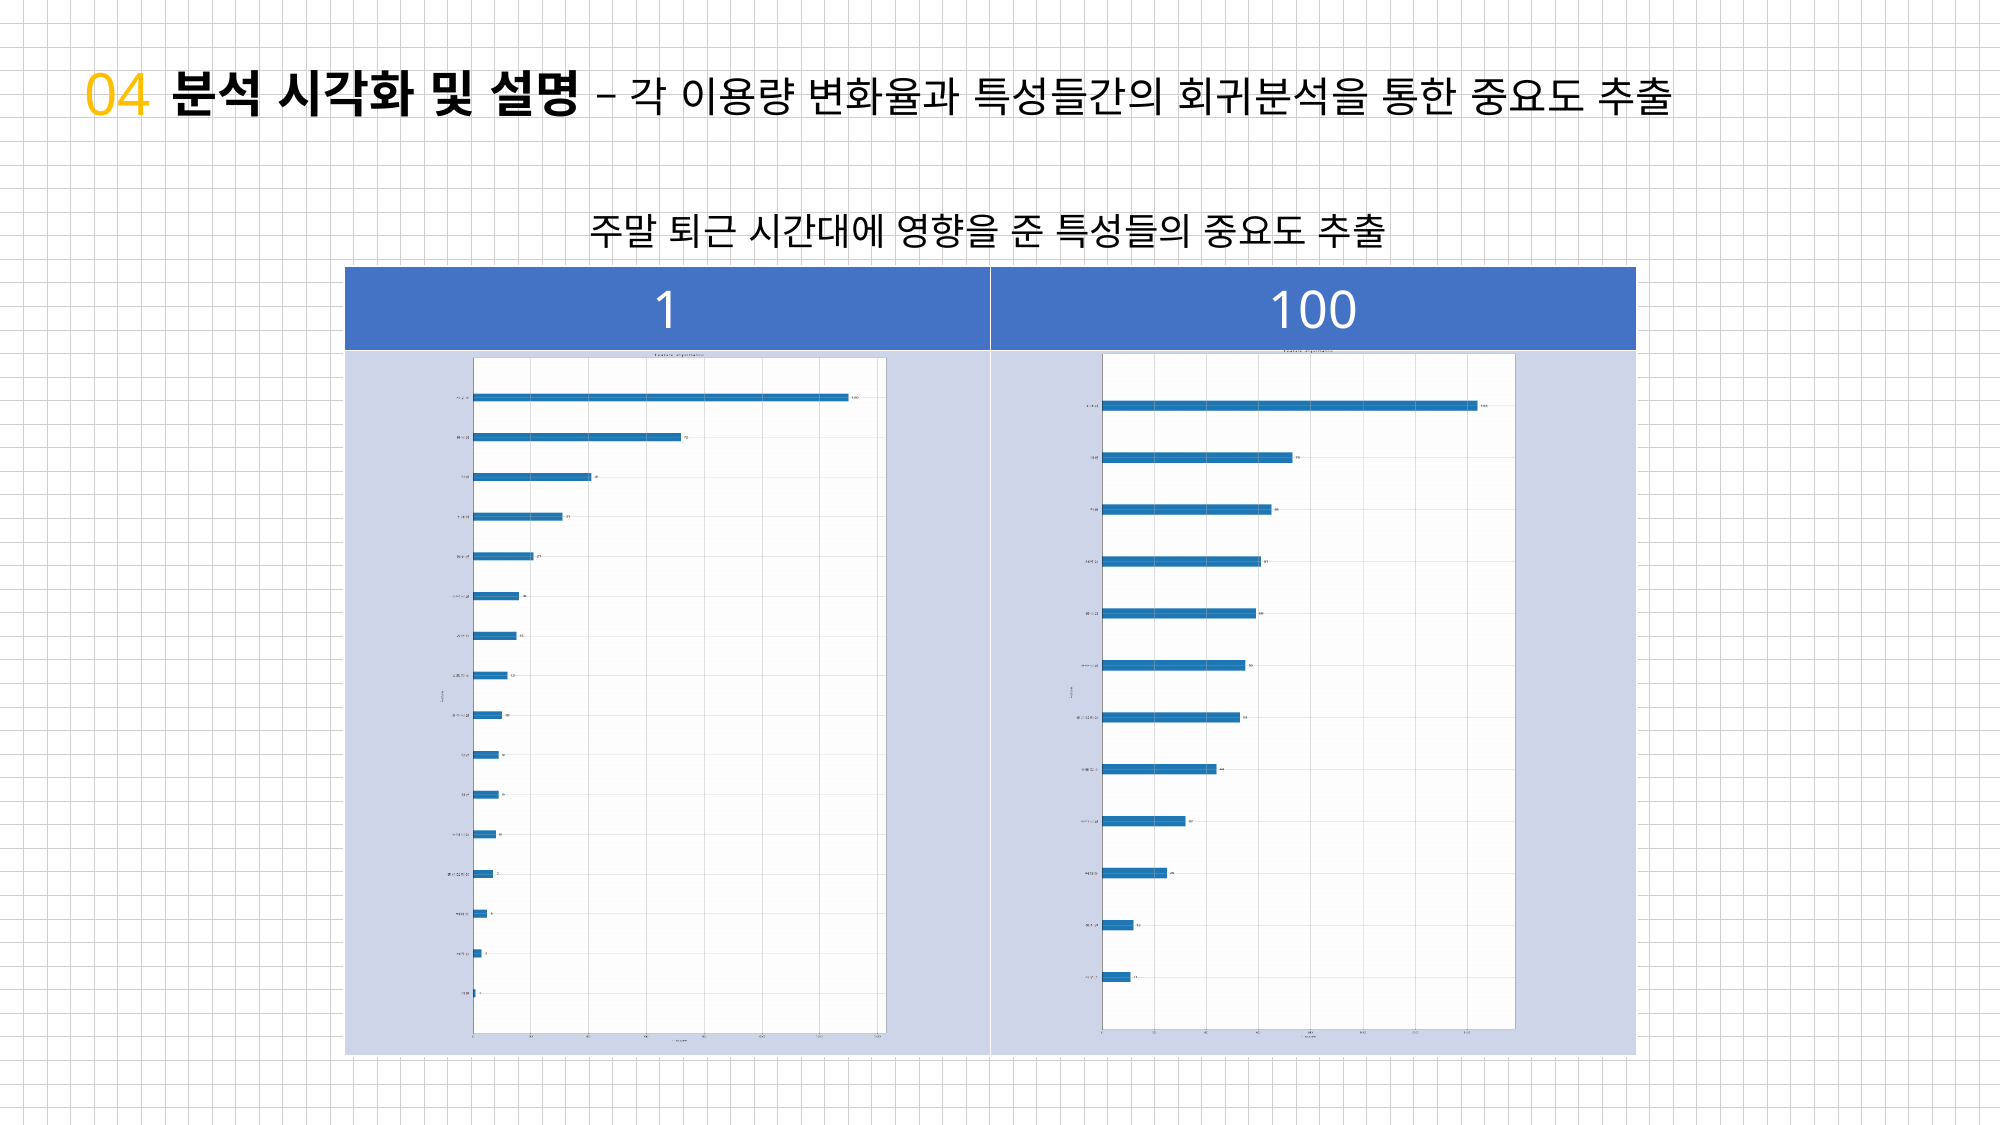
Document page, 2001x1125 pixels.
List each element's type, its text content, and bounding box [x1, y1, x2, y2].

text_box 04 [69, 49, 166, 135]
table_header 1 [345, 267, 990, 350]
text_box 주말 퇴근 시간대에 영향을 준 특성들의 중요도 추출 [304, 200, 1672, 261]
picture [437, 351, 889, 1044]
table_cell [991, 351, 1636, 1055]
table_cell [345, 351, 990, 1055]
text_box 분석 시각화 및 설명 – 각 이용량 변화율과 특성들간의 회귀분석을 통한 중요도 추출 [157, 55, 1690, 130]
picture [1066, 347, 1518, 1040]
table_header 100 [991, 267, 1636, 350]
